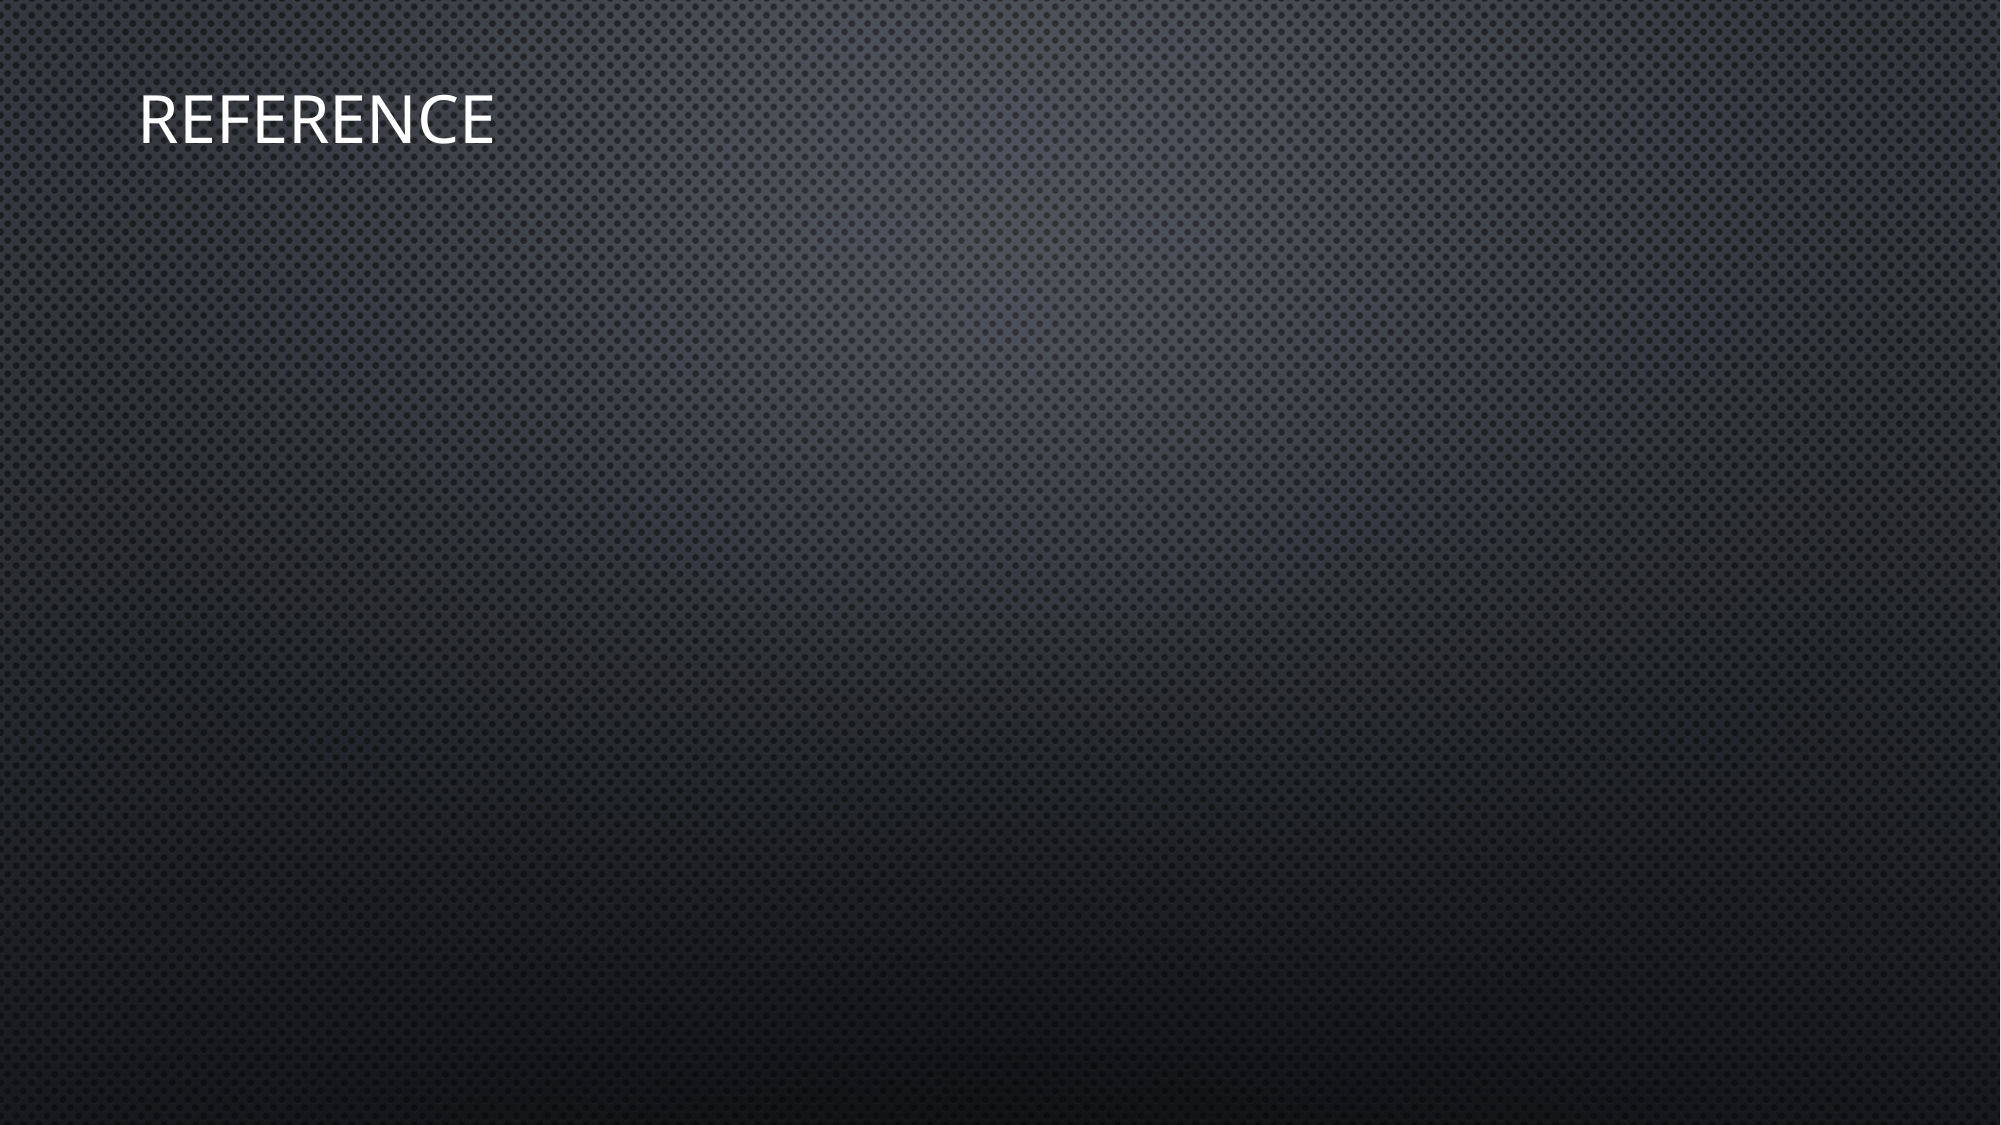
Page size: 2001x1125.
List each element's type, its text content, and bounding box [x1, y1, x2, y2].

title REFERENCE [122, 0, 1748, 274]
